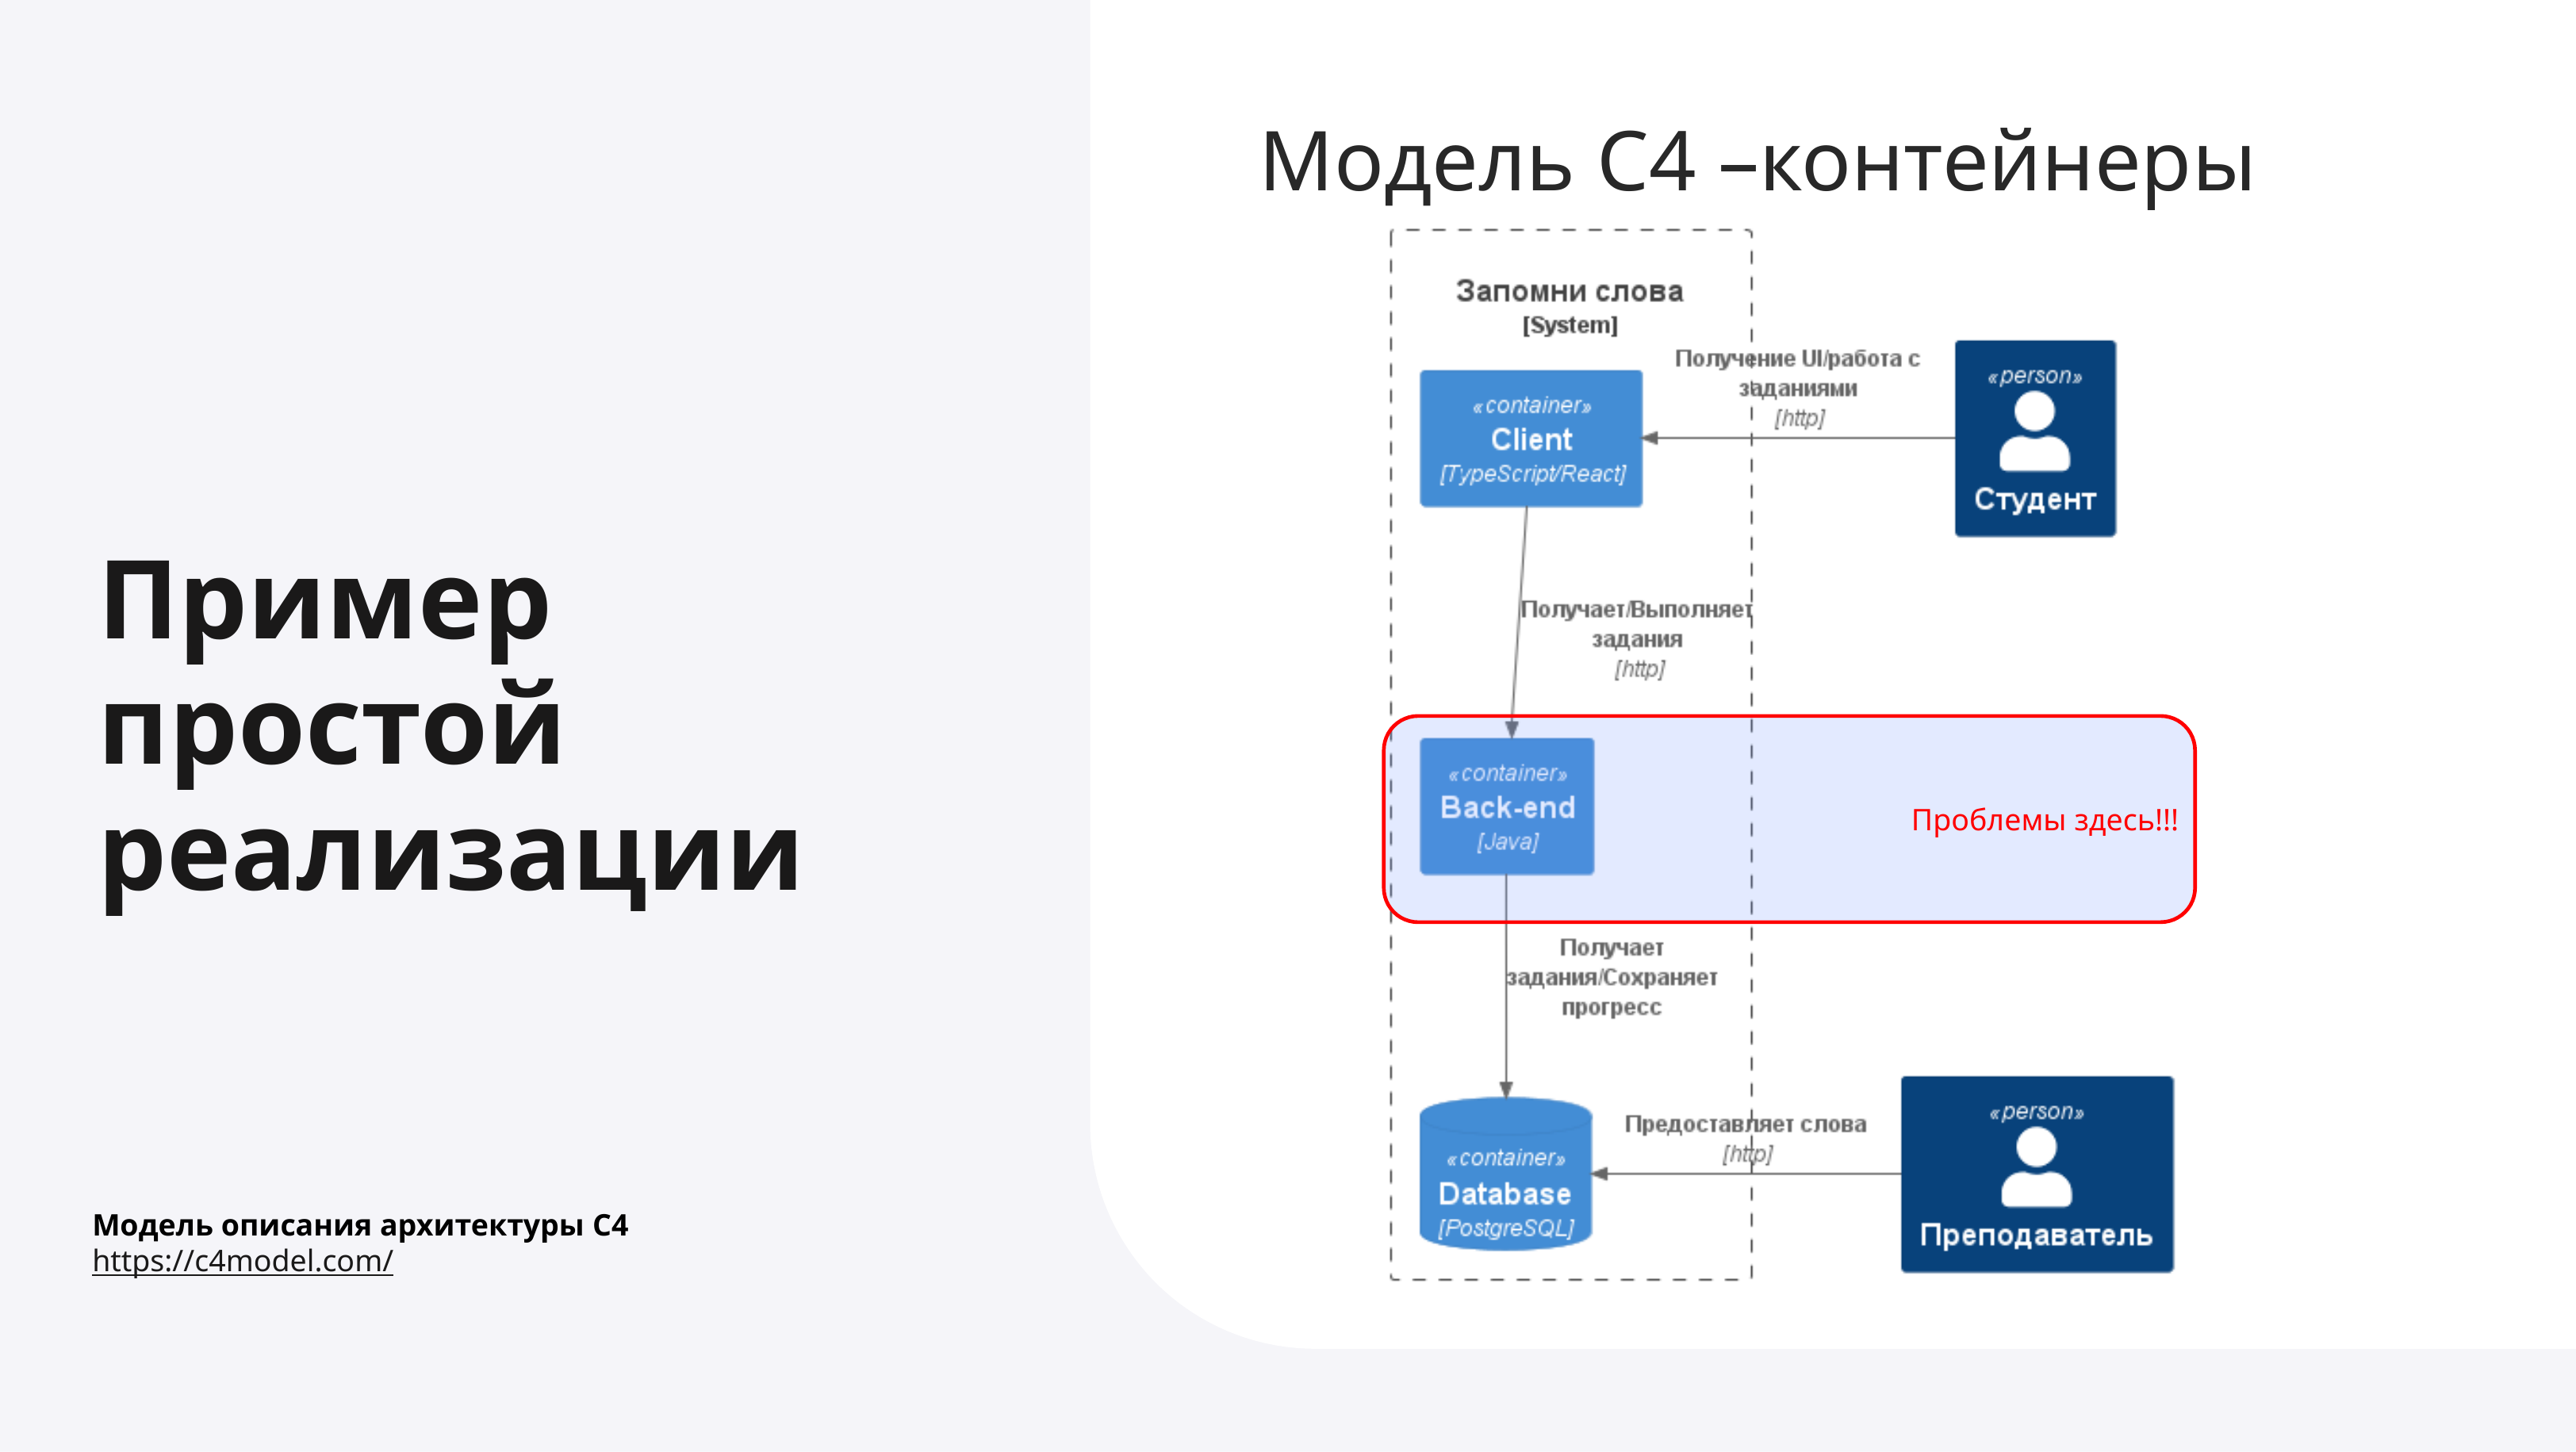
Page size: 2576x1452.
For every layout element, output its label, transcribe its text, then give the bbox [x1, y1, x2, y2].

text_box Модель описания архитектуры C4 https://c4model.com/ [86, 1200, 671, 1284]
text_box Проблемы здесь!!! [2183, 723, 2195, 914]
picture [1377, 216, 2183, 1289]
text_box Пример простой реализации [86, 529, 1010, 918]
text_box [1090, 0, 2576, 1349]
text_box Модель С4 –контейнеры [1247, 94, 2534, 230]
